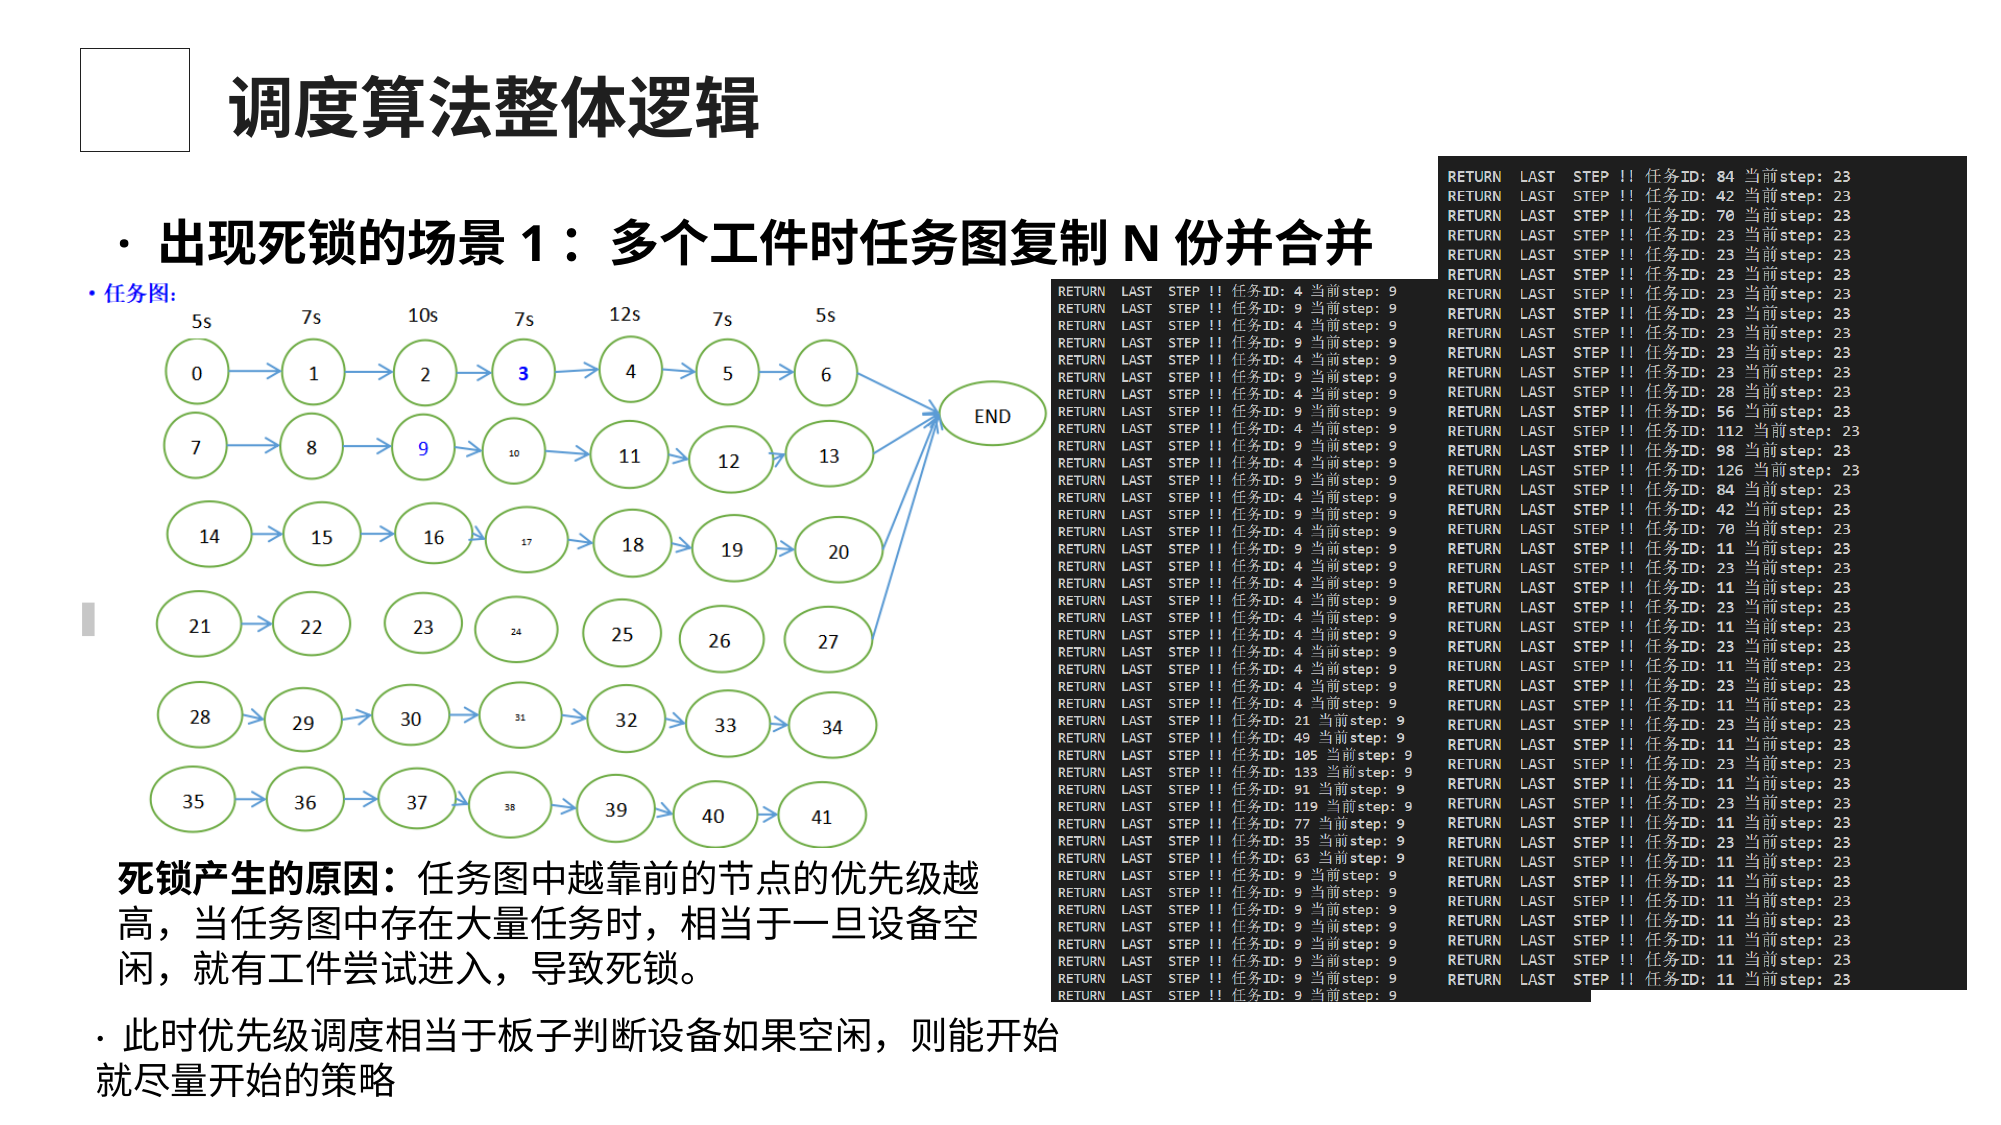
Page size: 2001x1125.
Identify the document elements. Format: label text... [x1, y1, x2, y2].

text_box · 出现死锁的场景1：多个工件时任务图复制N份并合并 [103, 204, 1438, 279]
picture [80, 156, 1967, 1002]
text_box [80, 48, 190, 152]
text_box 死锁产生的原因：任务图中越靠前的节点的优先级越高，当任务图中存在大量任务时，相当于一旦设备空闲，就有工件尝试进入，导致死锁。 [103, 848, 1009, 998]
text_box 调度算法整体逻辑 [207, 48, 1967, 157]
text_box · 此时优先级调度相当于板子判断设备如果空闲，则能开始就尽量开始的策略 [80, 1004, 1091, 1110]
